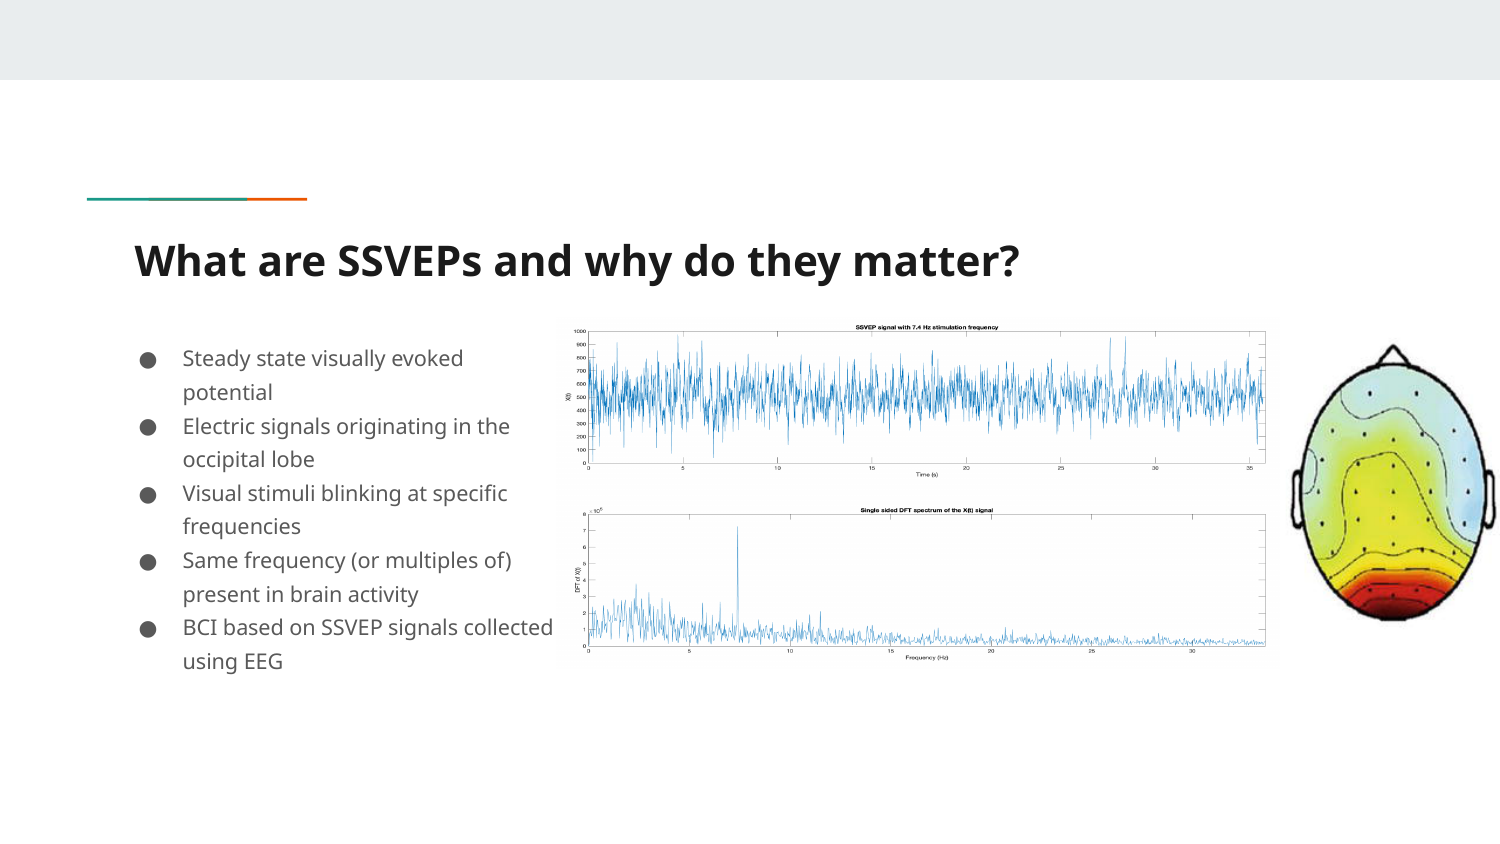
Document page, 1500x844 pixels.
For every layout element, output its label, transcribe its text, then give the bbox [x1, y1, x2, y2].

title What are SSVEPs and why do they matter? [119, 216, 1381, 305]
list Steady state visually evoked potential Electric signals originating in the occipital lobe Visual stimuli blinking at specific frequencies Same frequency (or multiples of) present in brain activity BCI based on SSVEP signals collected using EEG [102, 324, 569, 692]
picture [556, 310, 1500, 669]
